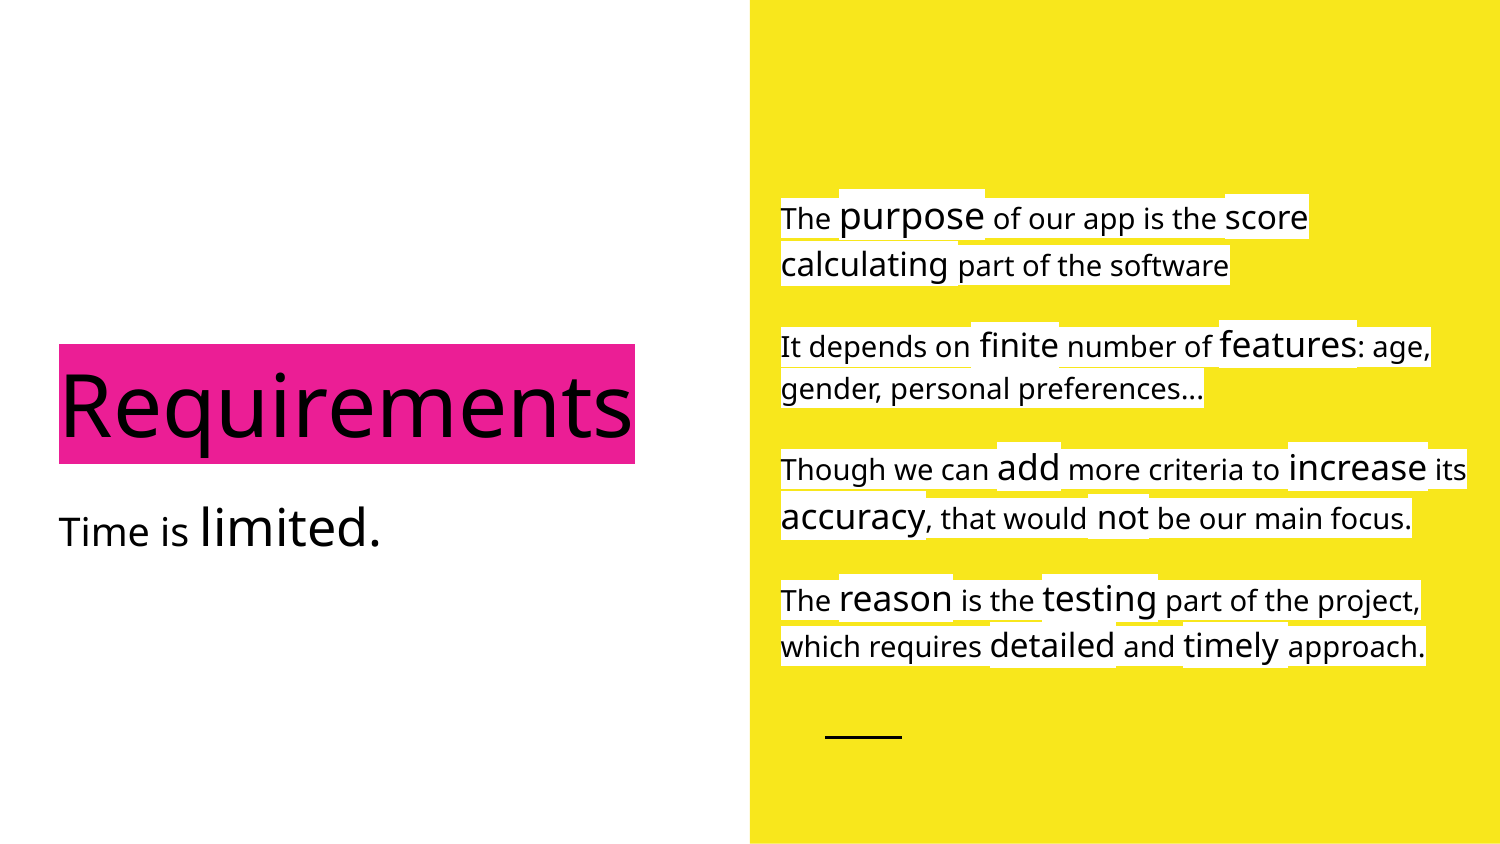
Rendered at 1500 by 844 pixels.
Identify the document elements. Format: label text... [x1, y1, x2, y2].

list The purpose of our app is the score calculating part of the software It depends on finite number of features: age, gender, personal preferences... Though we can add more criteria to increase its accuracy, that would not be our main focus. The reason is the testing part of the project, which requires detailed and timely approach. [765, 177, 1484, 843]
subtitle Time is limited. [43, 479, 708, 700]
title Requirements [43, 177, 708, 471]
